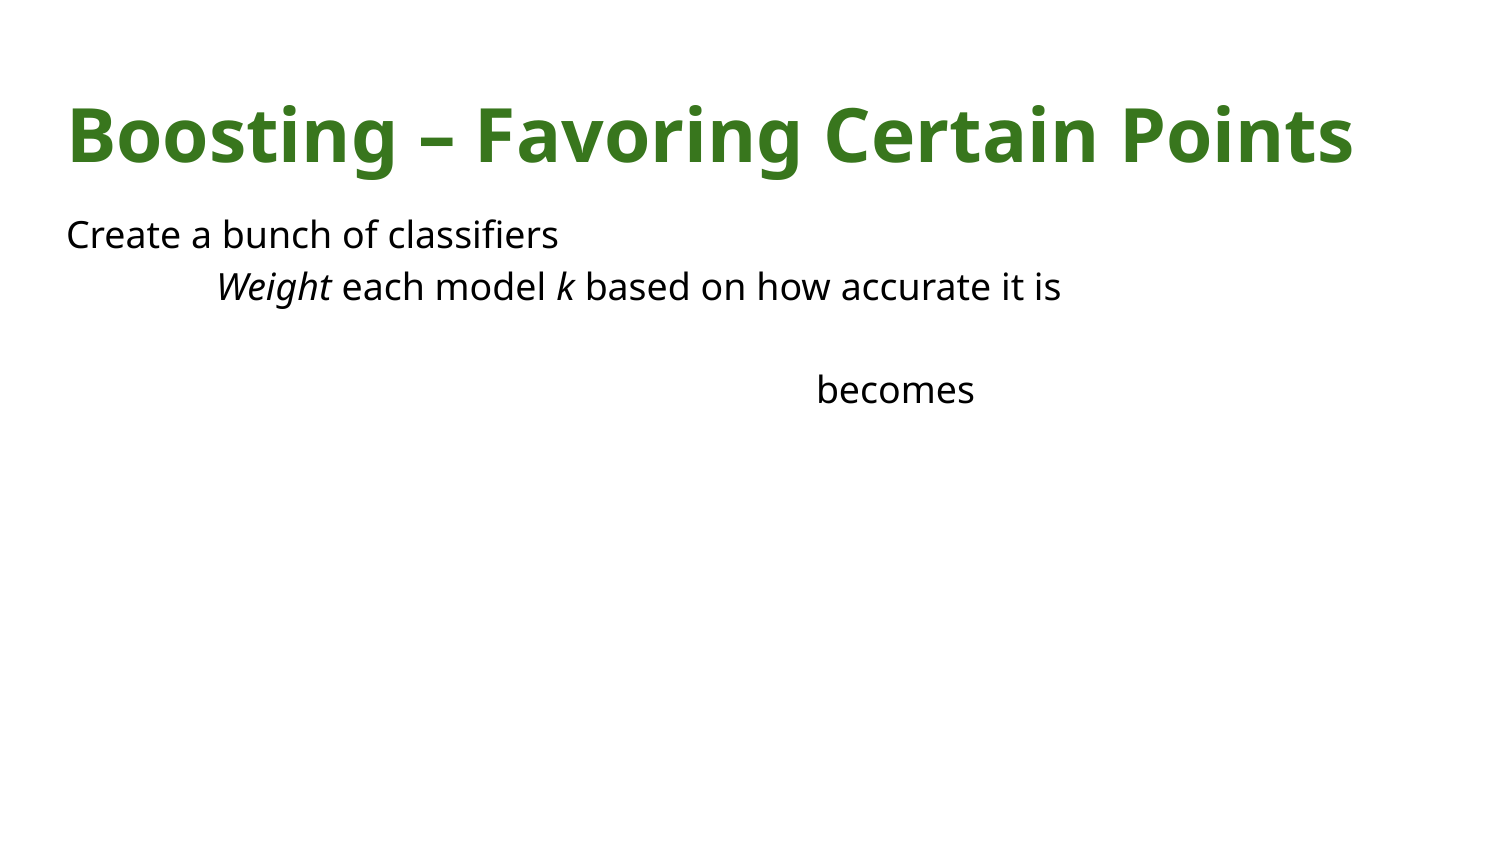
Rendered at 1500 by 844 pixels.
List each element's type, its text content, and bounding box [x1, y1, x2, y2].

title Boosting – Favoring Certain Points [51, 72, 1449, 167]
